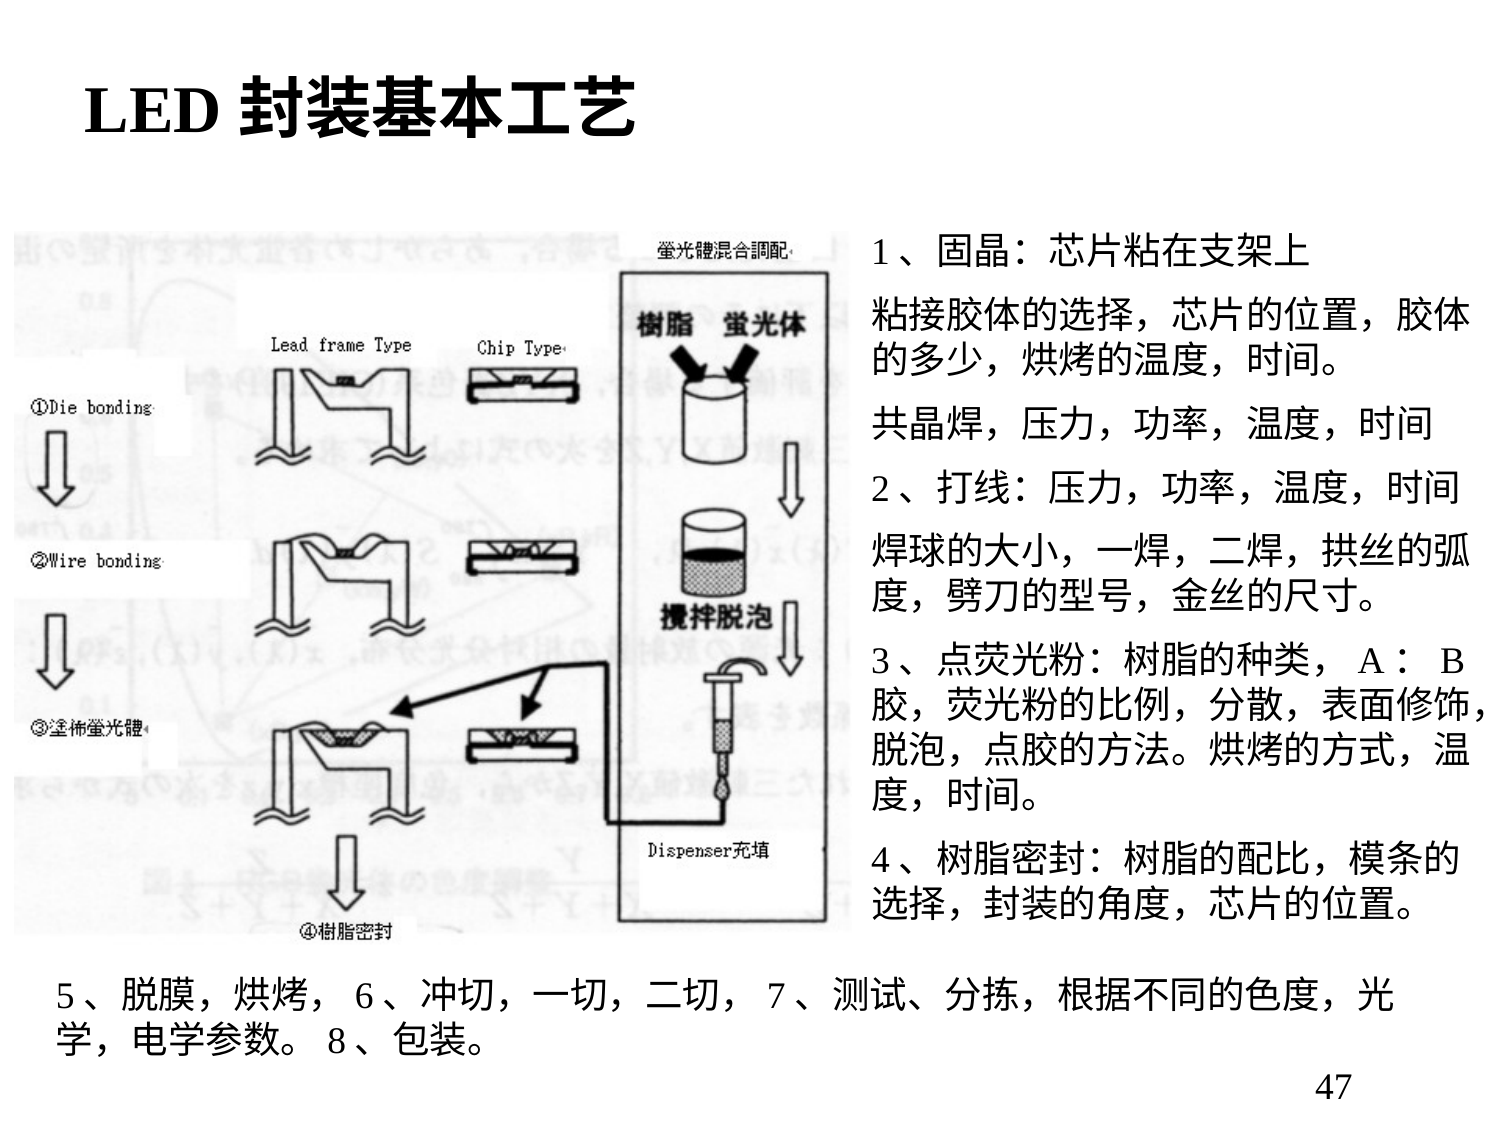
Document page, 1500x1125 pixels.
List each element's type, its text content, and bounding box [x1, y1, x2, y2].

text_box 5、脱膜，烘烤，6、冲切，一切，二切，7、测试、分拣，根据不同的色度，光学，电学参数。8、包装。 [41, 964, 1412, 1069]
slide_number [1059, 1042, 1397, 1103]
picture [13, 231, 852, 962]
text_box 1、固晶：芯片粘在支架上 粘接胶体的选择，芯片的位置，胶体的多少，烘烤的温度，时间。 共晶焊，压力，功率，温度，时间 2、打线：压力，功率，温度，时间 焊球的大小，一焊，二焊，拱丝的弧度，劈刀的型号，金丝的尺寸。 3、点荧光粉：树脂的种类，A：B胶，荧光粉的比例，分散，表面修饰，脱泡，点胶的方法。烘烤的方式，温度，时间。 4、树脂密封：树脂的配比，模条的选择，封装的角度，芯片的位置。 [856, 219, 1500, 933]
text_box LED封装基本工艺 [70, 58, 1465, 154]
text_box [1300, 1054, 1488, 1115]
